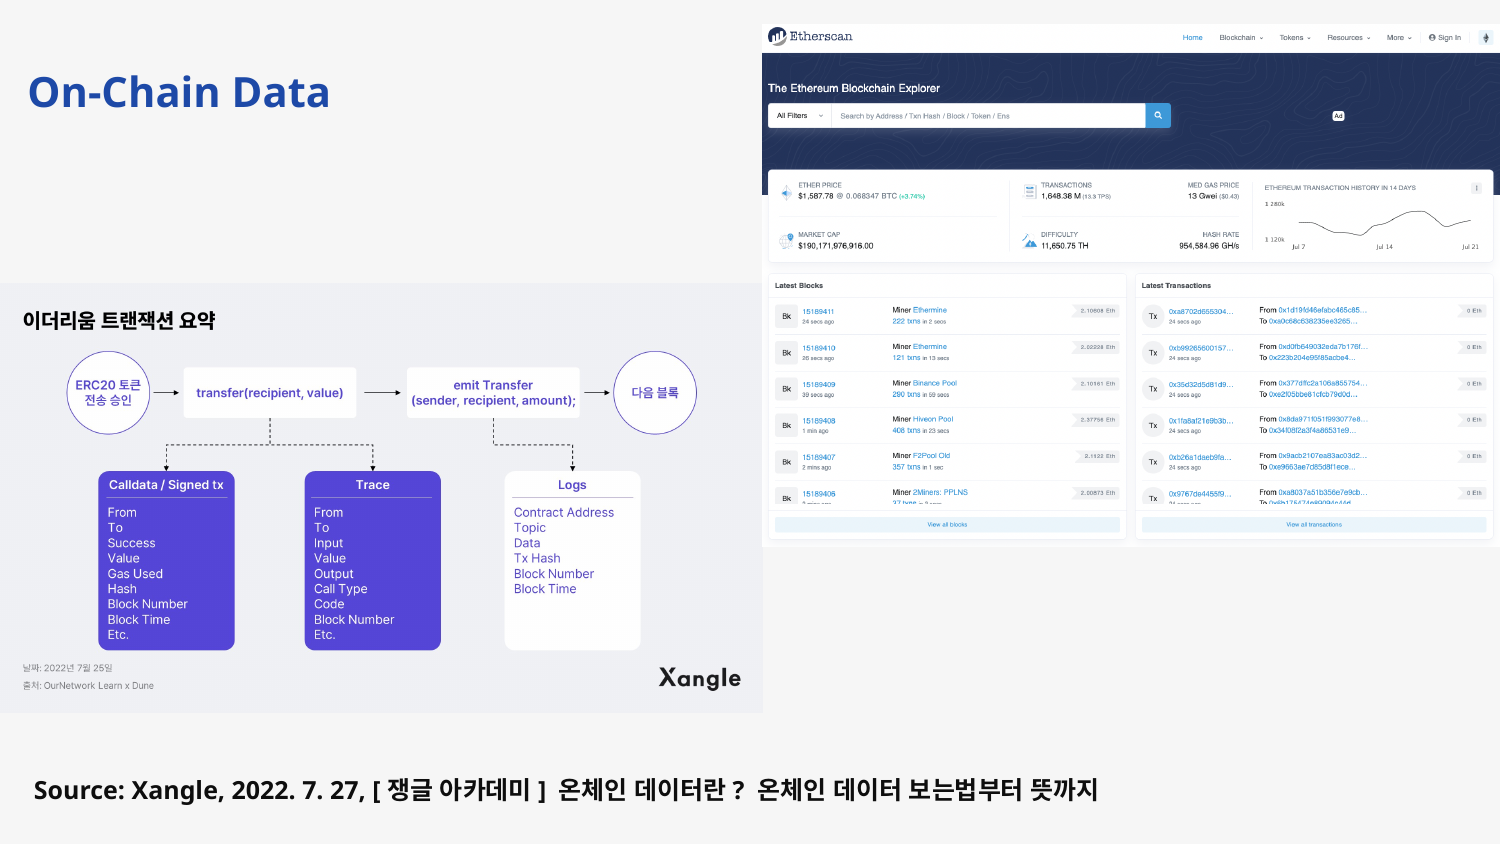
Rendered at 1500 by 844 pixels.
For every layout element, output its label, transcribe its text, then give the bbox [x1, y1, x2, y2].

list Source: Xangle, 2022. 7. 27, [쟁글 아카데미] 온체인 데이터란? 온체인 데이터 보는법부터 뜻까지 [18, 754, 1282, 831]
title On-Chain Data [12, 13, 668, 170]
picture [0, 24, 1500, 714]
